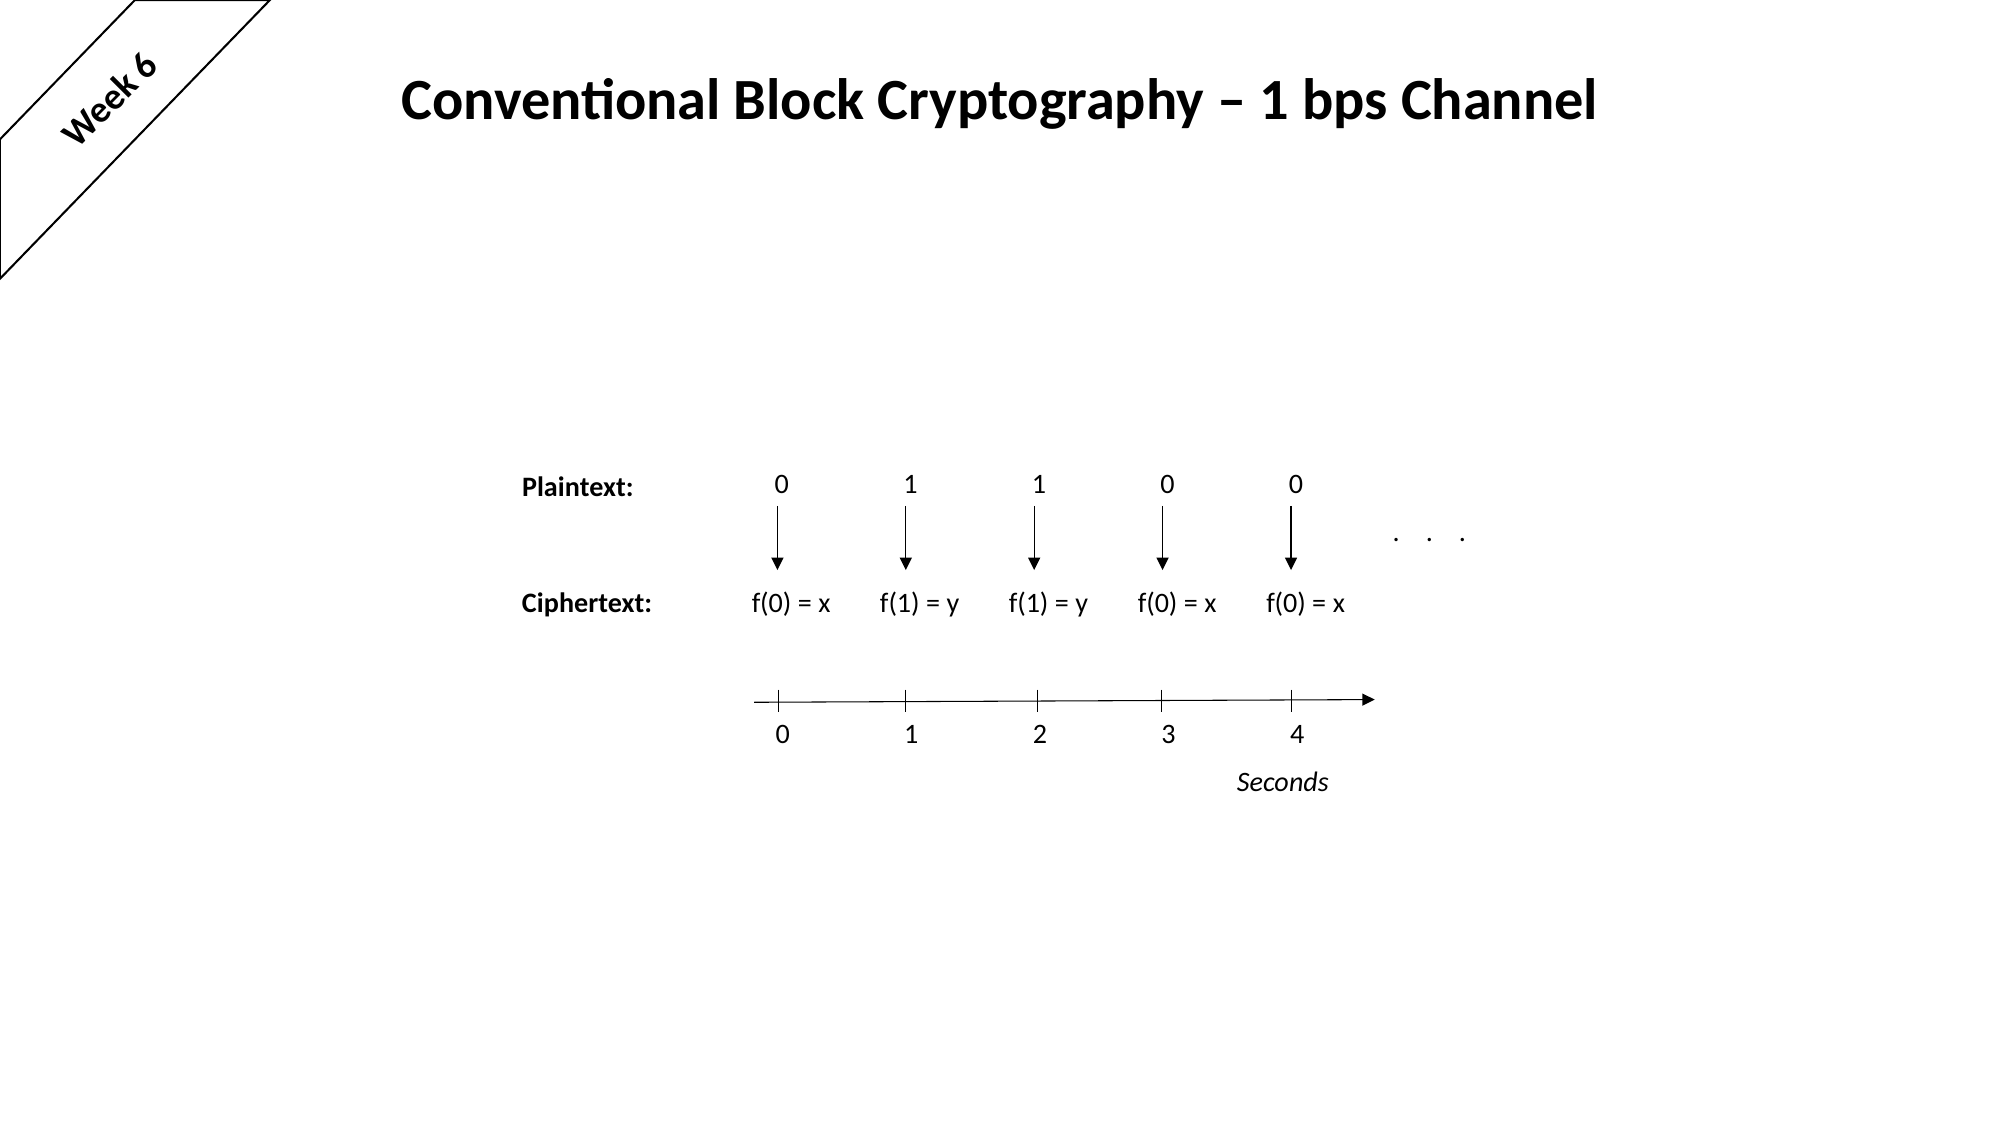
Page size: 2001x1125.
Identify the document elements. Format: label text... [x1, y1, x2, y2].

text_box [779, 699, 905, 703]
text_box 4 [1275, 707, 1320, 755]
text_box f(1) = y [865, 577, 975, 626]
text_box 1 [888, 458, 933, 507]
text_box Conventional Block Cryptography – 1 bps Channel [249, 2, 1750, 190]
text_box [753, 699, 778, 703]
text_box 0 [759, 458, 804, 507]
text_box f(0) = x [737, 577, 846, 626]
text_box Week 6 [35, 25, 181, 171]
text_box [1292, 699, 1375, 703]
text_box 1 [1017, 458, 1062, 507]
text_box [1162, 699, 1291, 703]
text_box Plaintext: [507, 460, 649, 509]
text_box Ciphertext: [507, 576, 668, 626]
text_box . . . [1377, 505, 1482, 555]
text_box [1038, 699, 1161, 703]
text_box f(0) = x [1123, 577, 1232, 626]
text_box f(1) = y [994, 577, 1104, 626]
text_box Seconds [1222, 755, 1345, 805]
text_box 1 [889, 707, 934, 757]
text_box [0, 0, 272, 281]
text_box f(0) = x [1251, 577, 1361, 626]
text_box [906, 699, 1037, 703]
text_box 0 [760, 707, 805, 757]
text_box 0 [1145, 458, 1190, 507]
text_box 0 [1274, 458, 1319, 507]
text_box 2 [1018, 707, 1062, 757]
text_box 3 [1146, 707, 1191, 757]
